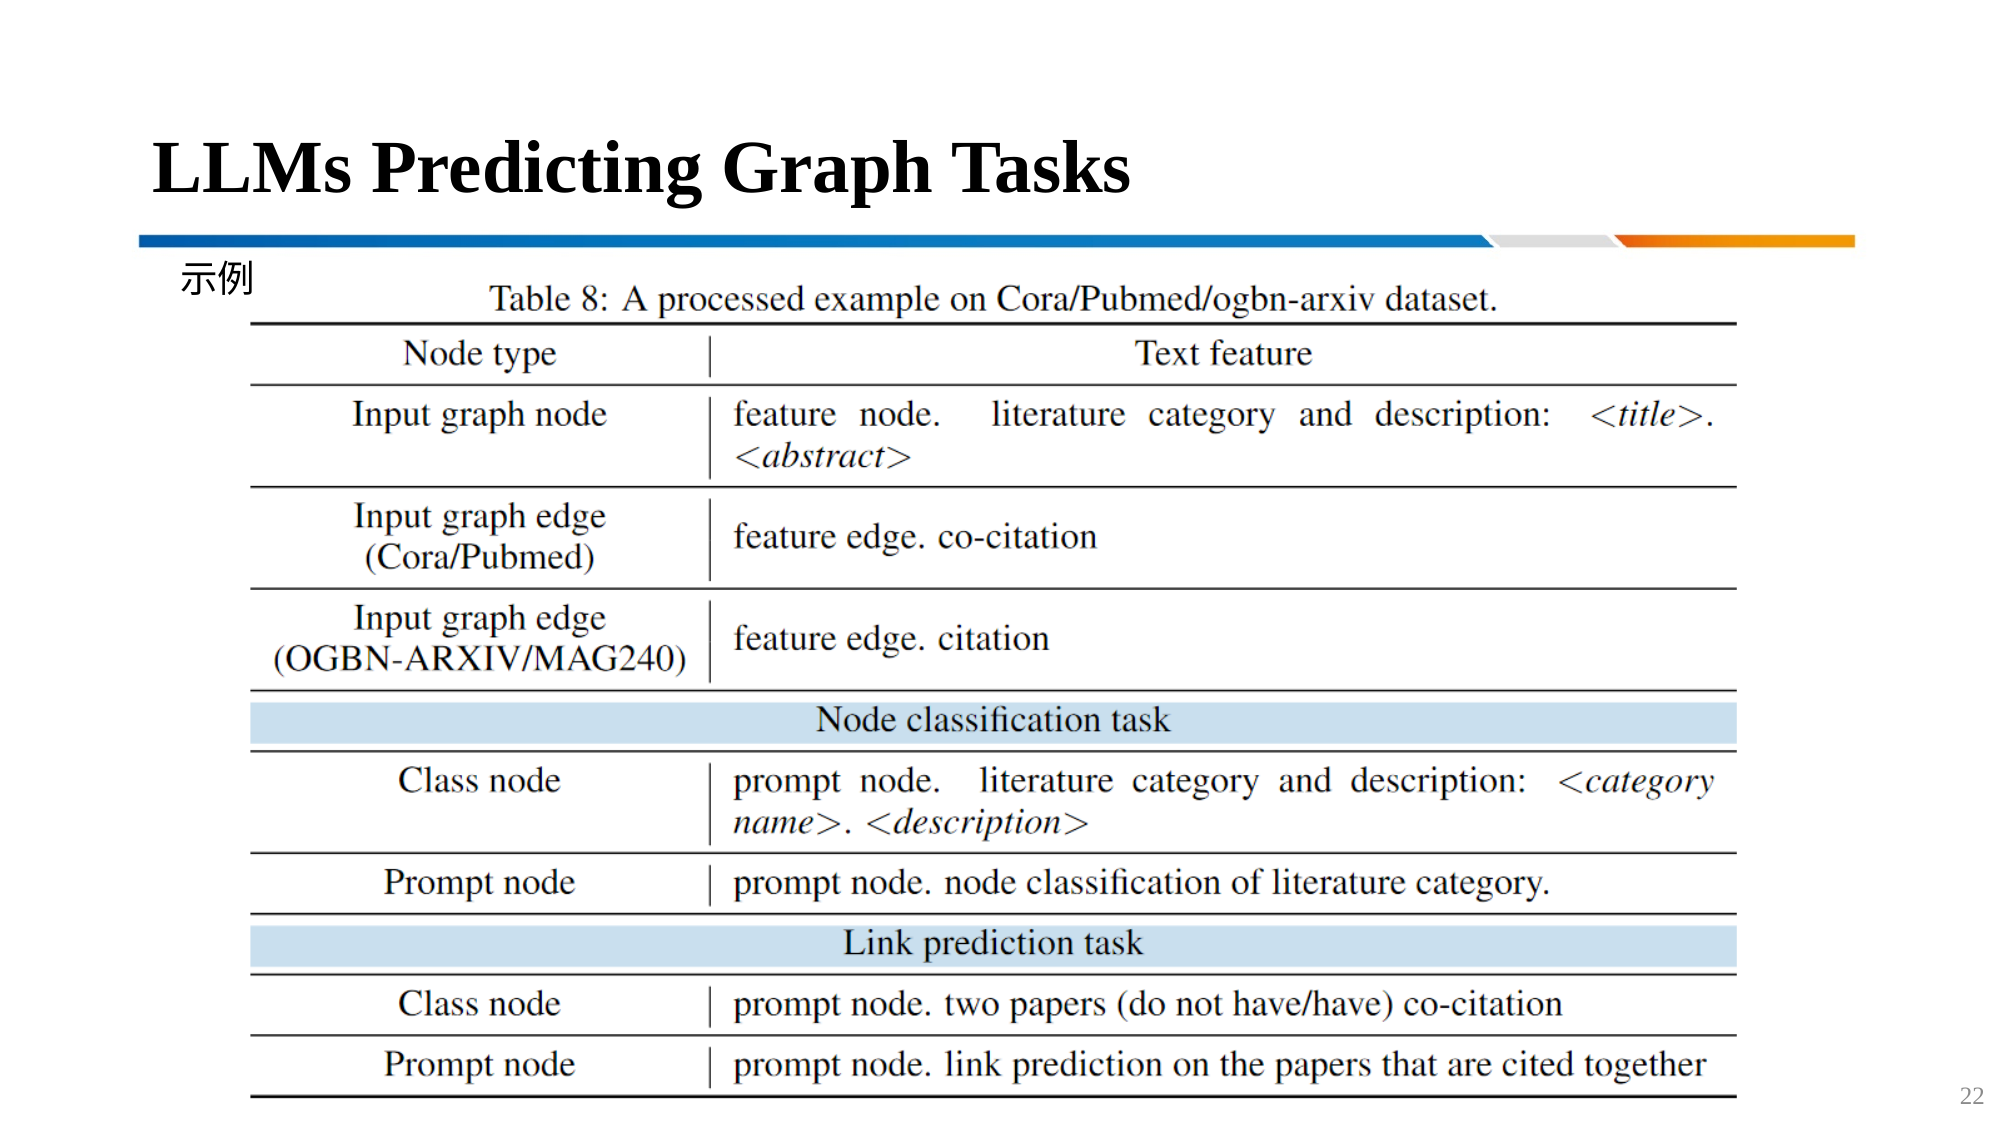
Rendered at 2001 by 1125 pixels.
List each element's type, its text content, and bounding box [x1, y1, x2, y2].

text_box 示例 [54, 238, 381, 317]
slide_number 22 [1914, 1065, 2000, 1125]
picture [0, 0, 2000, 1125]
title LLMs Predicting Graph Tasks [137, 59, 1863, 278]
